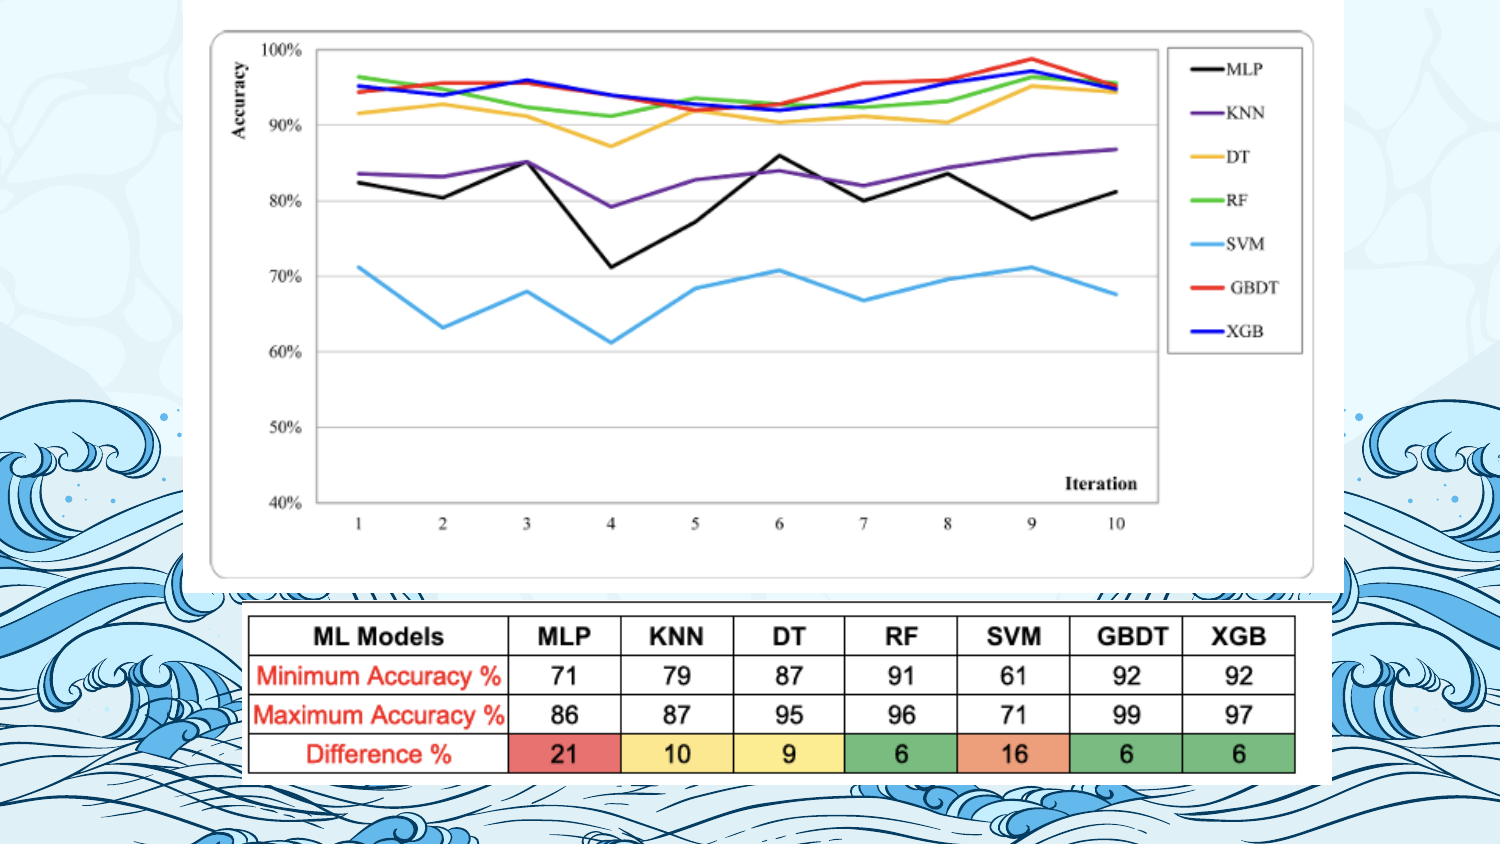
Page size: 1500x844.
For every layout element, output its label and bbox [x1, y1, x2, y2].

picture [241, 600, 1332, 786]
picture [183, 0, 1344, 593]
